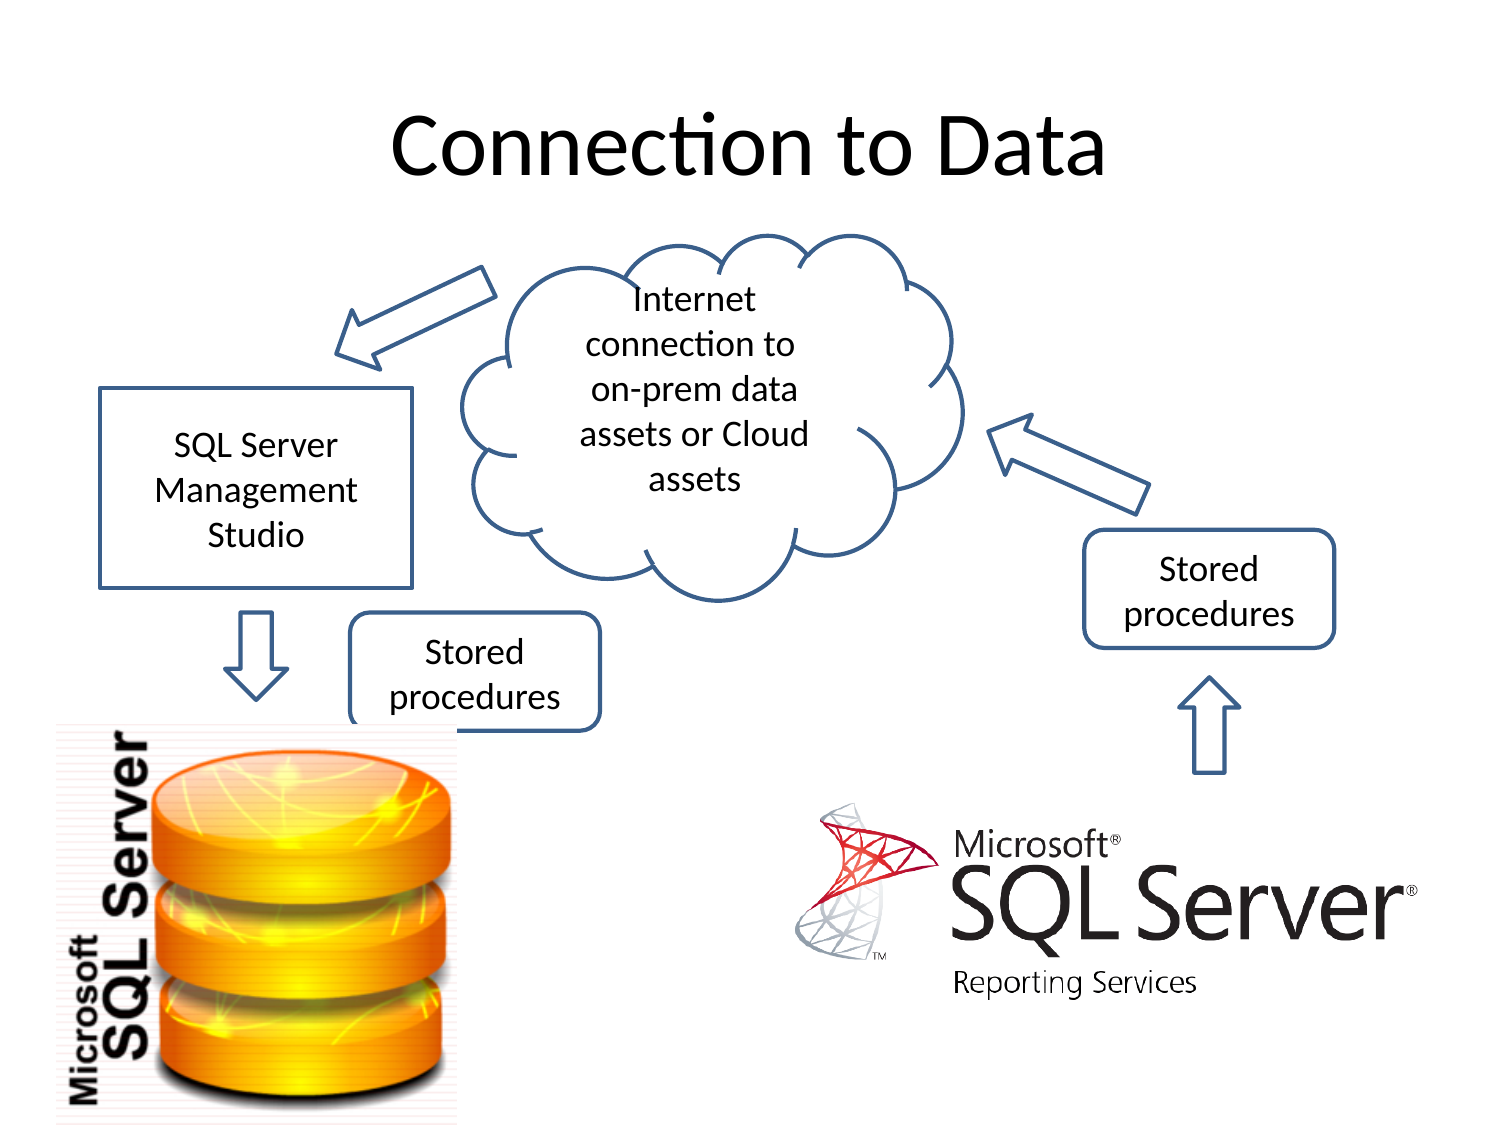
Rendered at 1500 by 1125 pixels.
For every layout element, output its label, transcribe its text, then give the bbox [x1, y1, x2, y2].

text_box Stored procedures [347, 610, 603, 733]
text_box Internet connection to on-prem data assets or Cloud assets [460, 233, 965, 603]
text_box [1177, 675, 1242, 775]
title Connection to Data [75, 45, 1425, 233]
text_box [986, 412, 1152, 517]
text_box [223, 610, 290, 703]
text_box SQL Server Management Studio [98, 386, 414, 590]
picture [56, 724, 457, 1125]
picture [793, 791, 1426, 1009]
text_box Stored procedures [1082, 527, 1337, 651]
text_box [334, 264, 498, 372]
